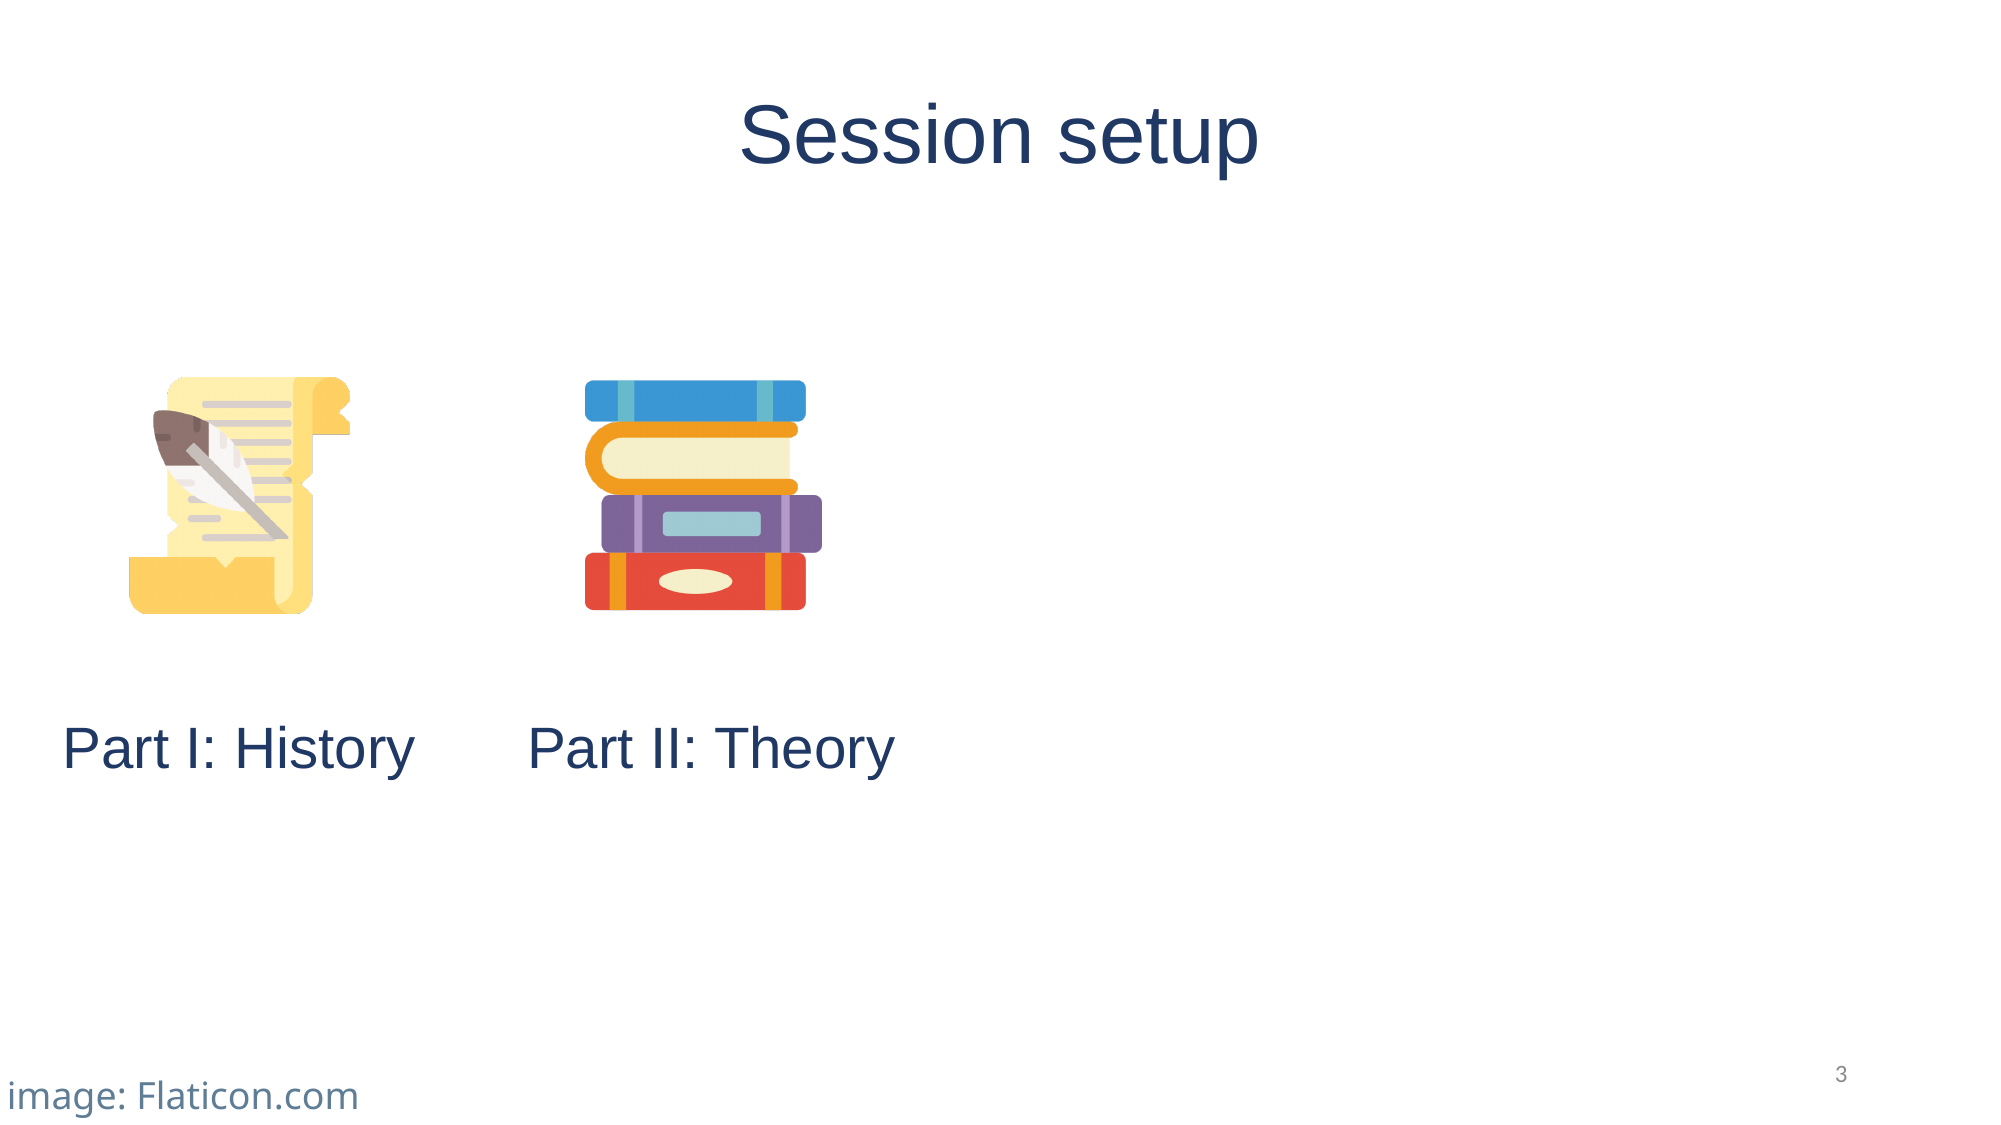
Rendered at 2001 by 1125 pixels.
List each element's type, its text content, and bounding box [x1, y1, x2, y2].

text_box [45, 377, 434, 789]
slide_number 3 [1412, 1042, 1863, 1103]
text_box image: Flaticon.com [0, 1064, 375, 1125]
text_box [510, 376, 914, 789]
title Session setup [0, 0, 2000, 190]
